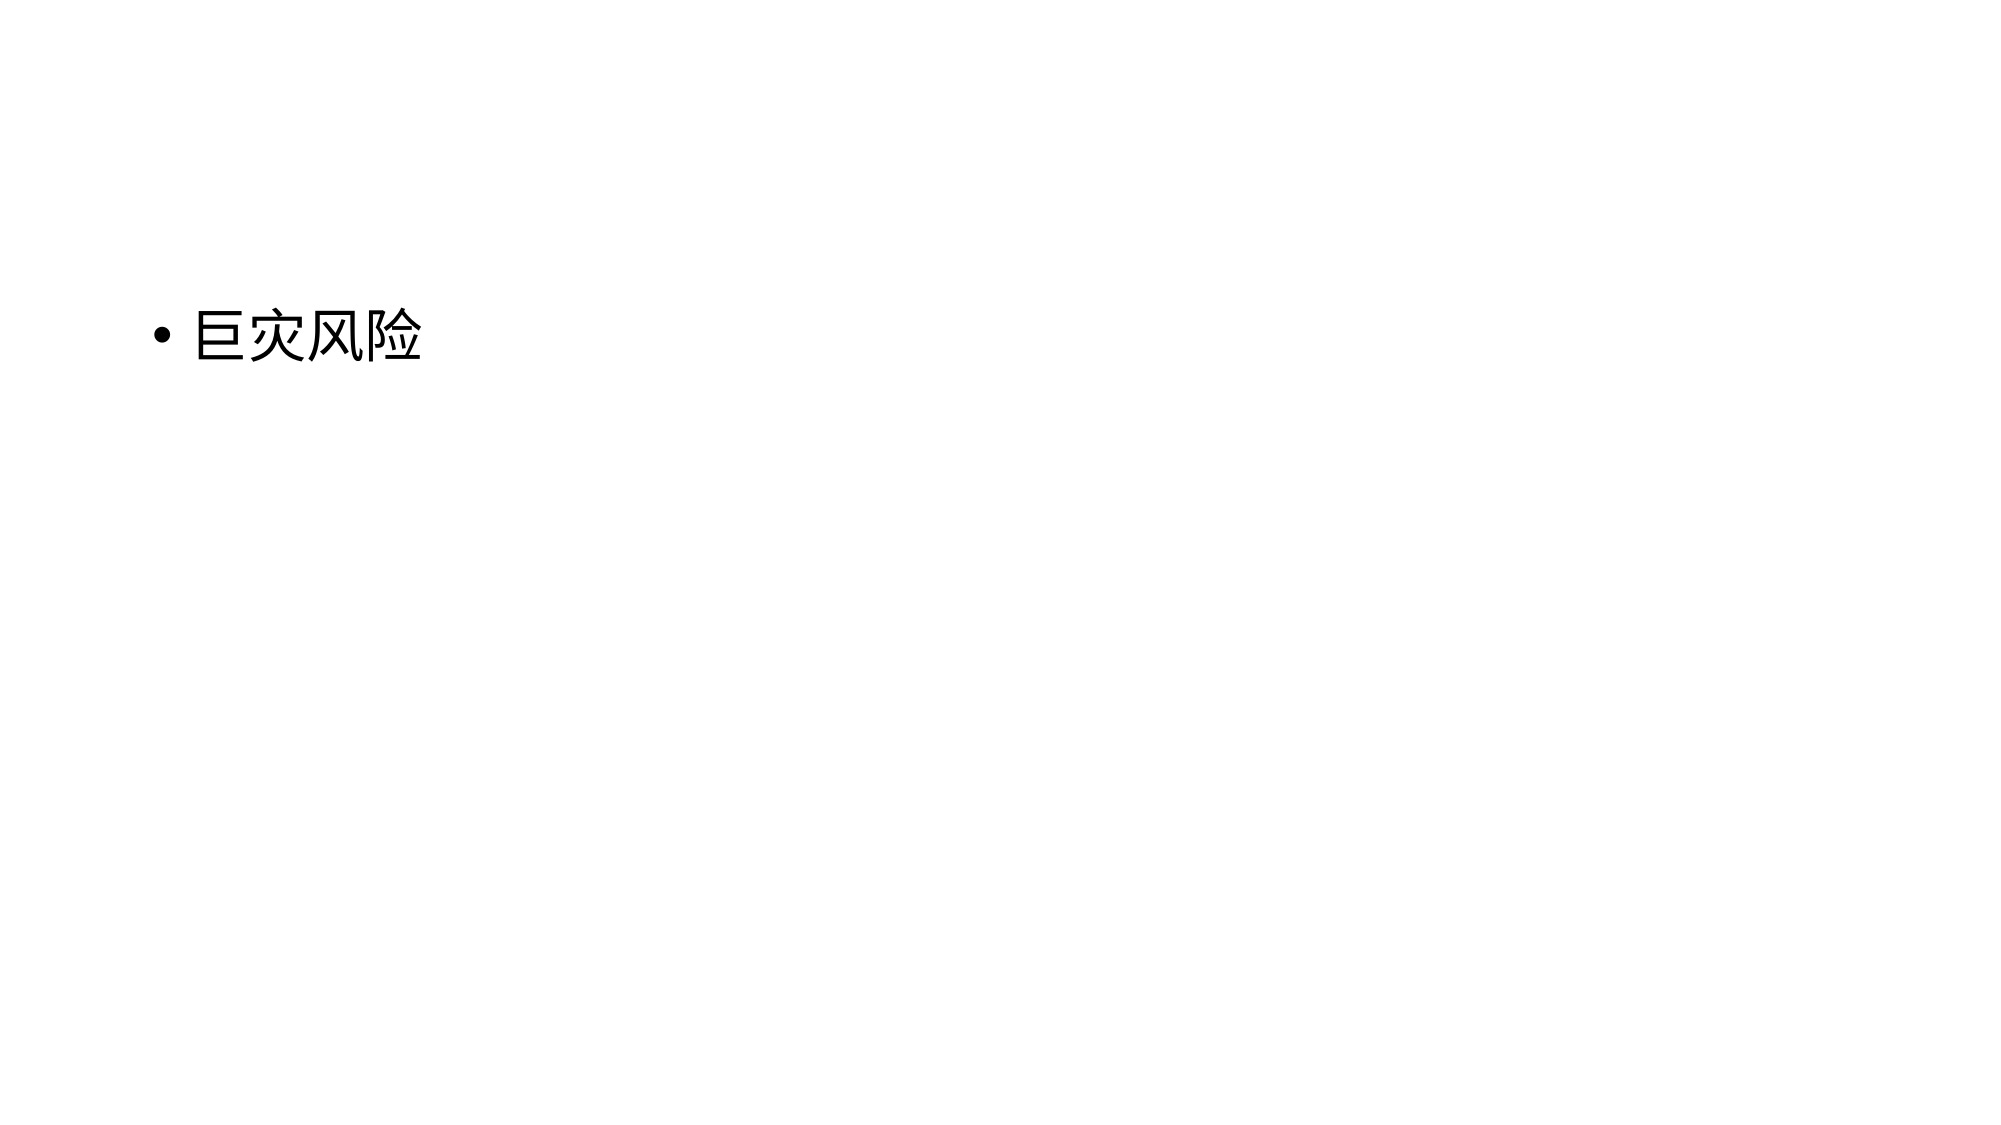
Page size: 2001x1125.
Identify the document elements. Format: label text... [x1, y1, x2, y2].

list 巨灾风险 [137, 299, 1863, 1014]
